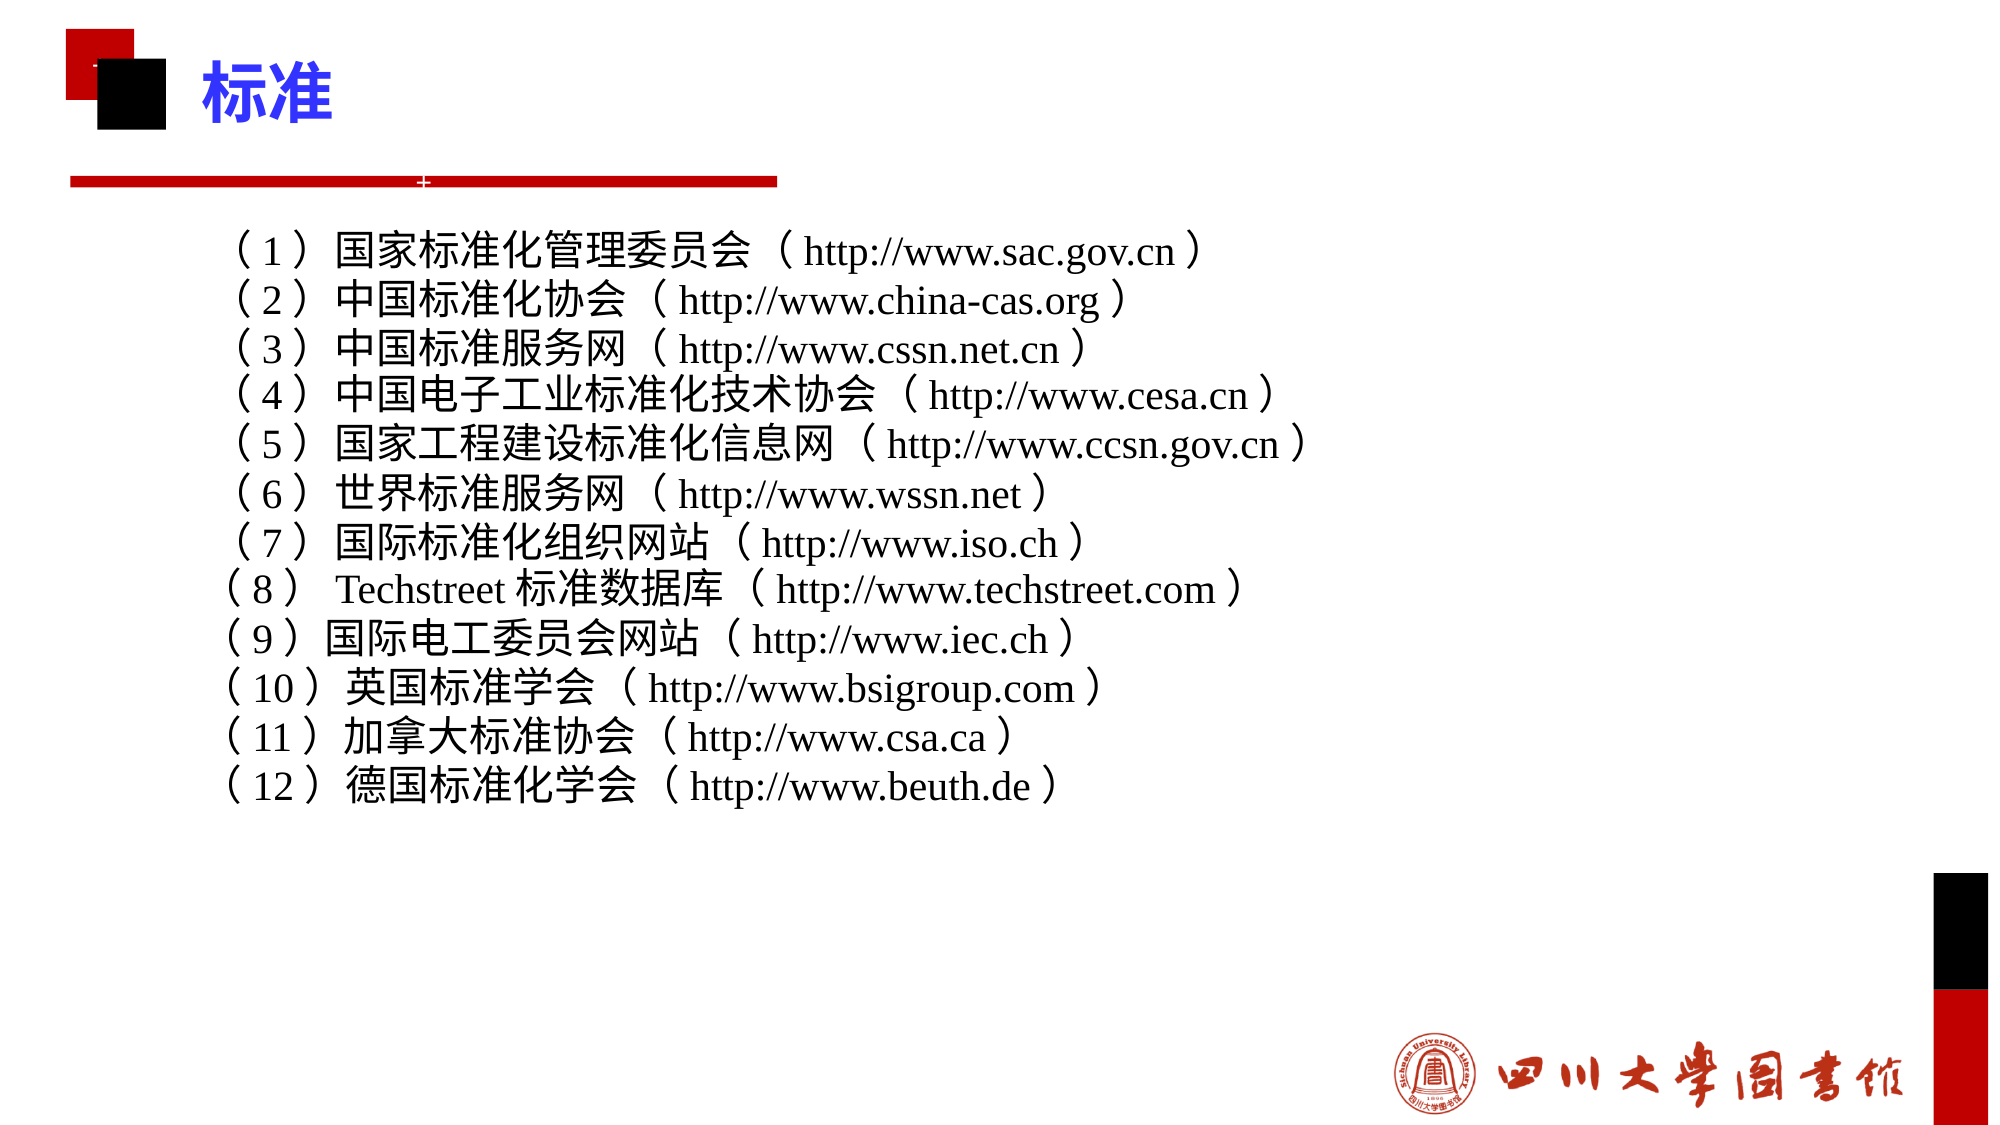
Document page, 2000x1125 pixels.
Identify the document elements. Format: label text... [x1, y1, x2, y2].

picture [1393, 1031, 1903, 1115]
text_box （1）国家标准化管理委员会（http://www.sac.gov.cn） （2）中国标准化协会（http://www.china-cas.org） （3）中国标准服务网（http://www.cssn.net.cn） [210, 228, 1228, 373]
text_box （4）中国电子工业标准化技术协会（http://www.cesa.cn） （5）国家工程建设标准化信息网（http://www.ccsn.gov.cn） （6）世界标准服务网（http://www.wssn.net） （7）国际标准化组织网站（http://www.iso.ch） [209, 373, 1332, 566]
text_box （8）Techstreet标准数据库（http://www.techstreet.com） （9）国际电工委员会网站（http://www.iec.ch） （10）英国标准学会（http://www.bsigroup.com） （11）加拿大标准协会（http://www.csa.ca） （12）德国标准化学会（http://www.beuth.de） [200, 567, 1269, 810]
text_box 标准 [201, 68, 335, 131]
